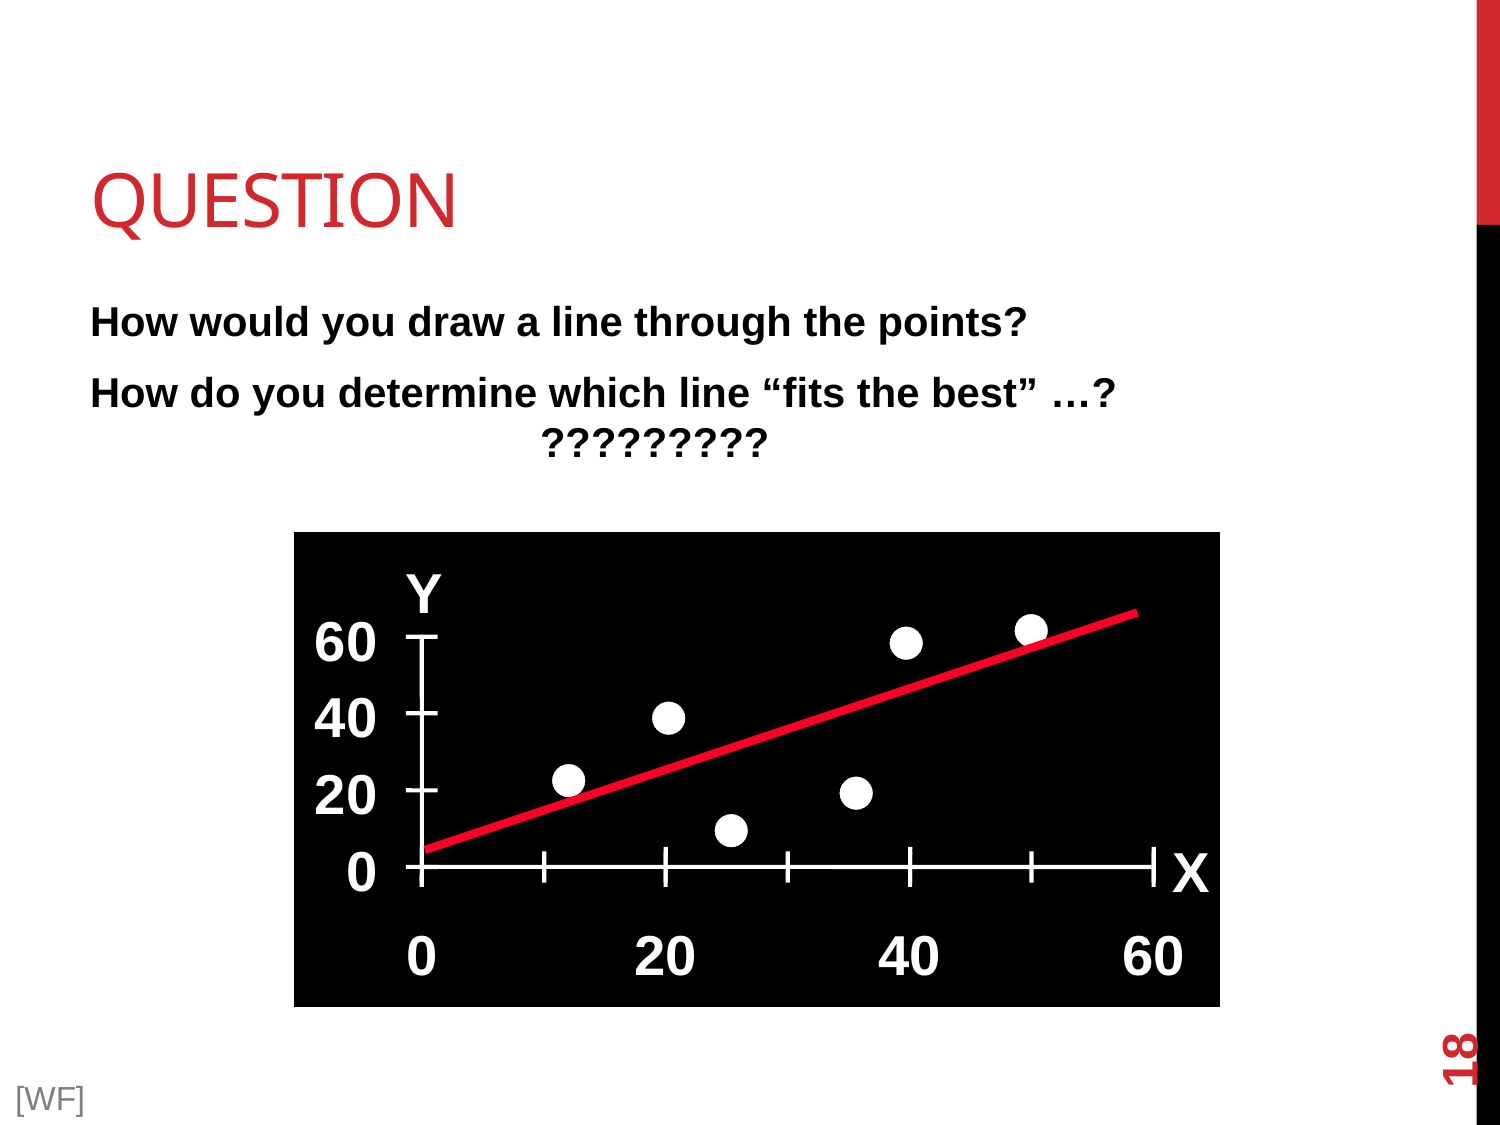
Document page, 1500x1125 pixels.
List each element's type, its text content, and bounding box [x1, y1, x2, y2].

list How would you draw a line through the points? How do you determine which line “fits the best” …? ????????? [75, 287, 1325, 1005]
text_box 0 [331, 834, 393, 910]
text_box 40 [863, 912, 956, 995]
text_box [293, 530, 1222, 1009]
text_box 20 [619, 912, 712, 995]
slide_number 18 [1427, 887, 1488, 1104]
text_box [550, 612, 1050, 849]
text_box Y [390, 549, 458, 632]
text_box 0 [391, 912, 453, 995]
text_box 60 [1107, 912, 1200, 995]
text_box 60 [300, 597, 393, 680]
title QUestion [75, 25, 1025, 250]
text_box 40 [300, 680, 393, 756]
text_box X [1157, 829, 1225, 912]
text_box 20 [300, 756, 393, 834]
text_box [WF] [0, 1069, 101, 1125]
